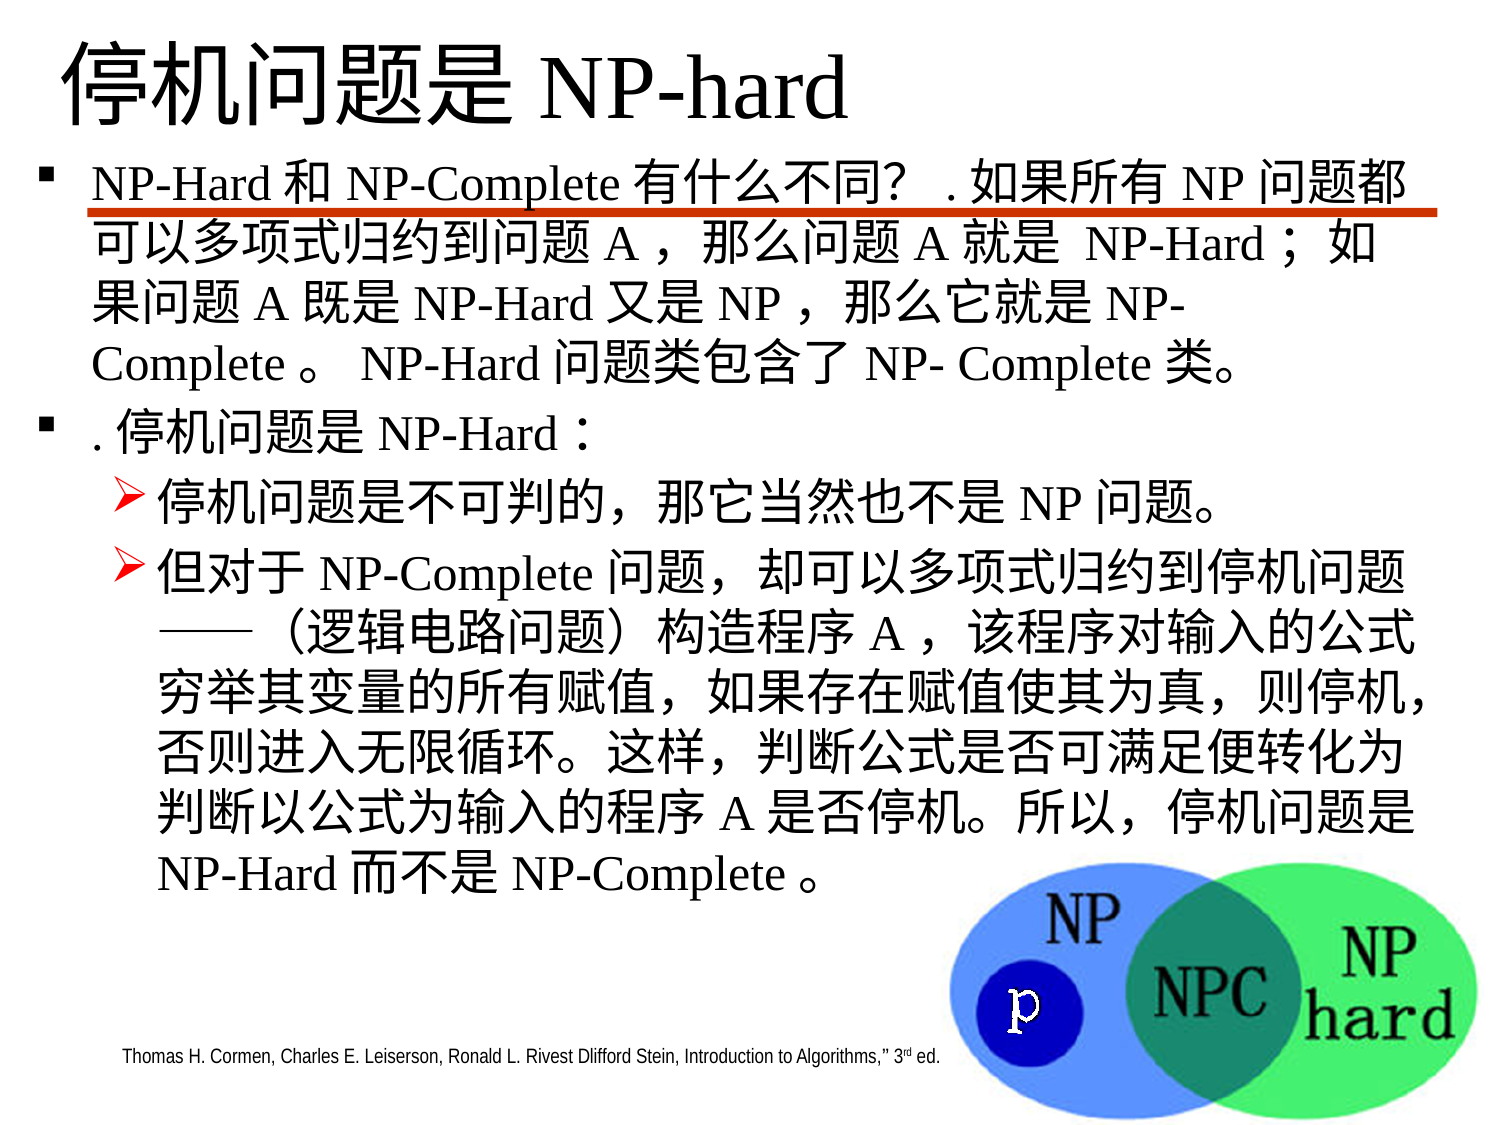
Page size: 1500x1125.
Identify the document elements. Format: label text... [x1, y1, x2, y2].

list NP-Hard和NP-Complete有什么不同？.如果所有NP问题都可以多项式归约到问题A，那么问题A就是 NP-Hard；如果问题A既是NP-Hard又是NP，那么它就是NP-Complete。NP-Hard问题类包含了NP- Complete类。 .停机问题是NP-Hard： 停机问题是不可判的，那它当然也不是NP问题。 但对于NP-Complete问题，却可以多项式归约到停机问题——（逻辑电路问题）构造程序A，该程序对输入的公式穷举其变量的所有赋值，如果存在赋值使其为真，则停机，否则进入无限循环。这样，判断公式是否可满足便转化为判断以公式为输入的程序A是否停机。所以，停机问题是NP-Hard而不是NP-Complete。 [20, 143, 1438, 912]
title 停机问题是NP-hard [17, 20, 891, 144]
picture [939, 852, 1485, 1125]
